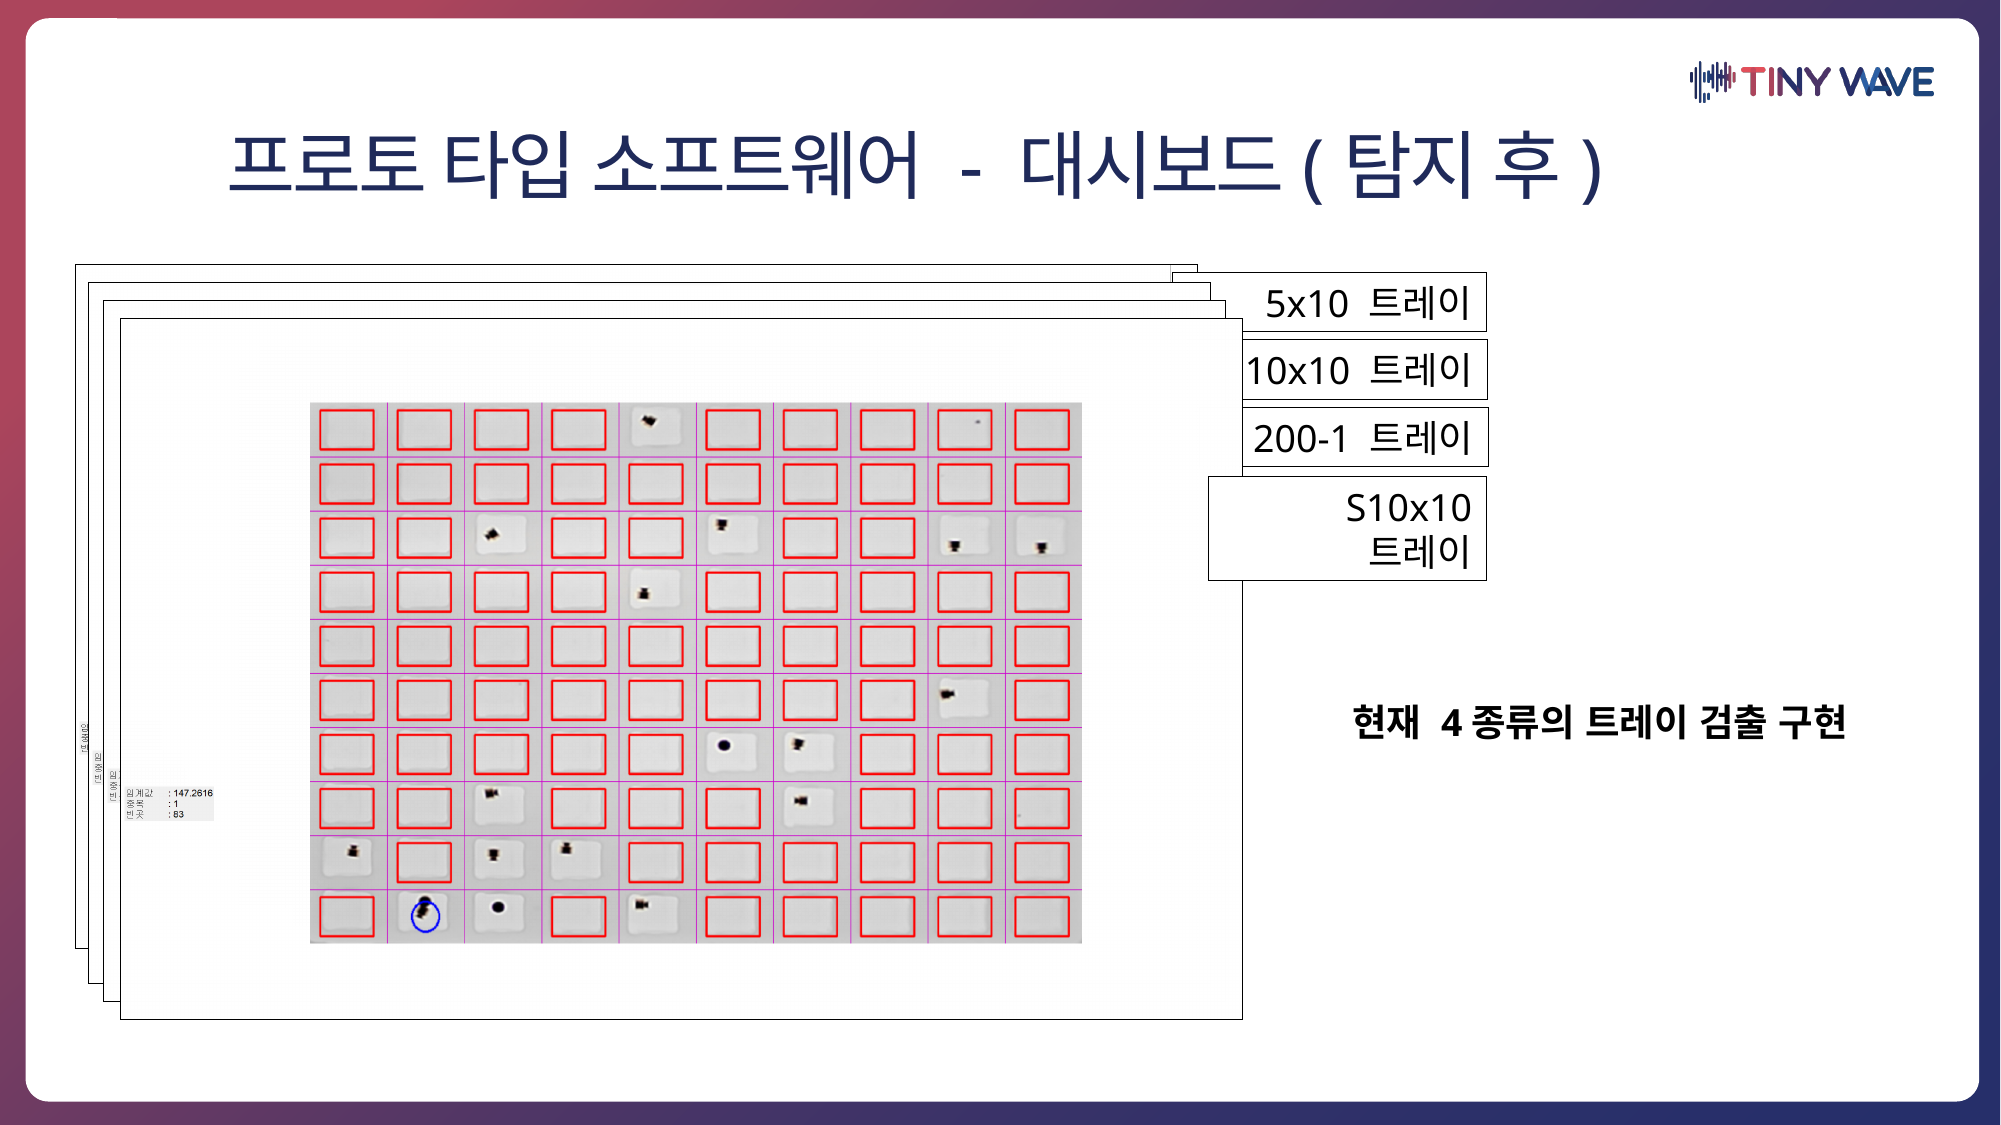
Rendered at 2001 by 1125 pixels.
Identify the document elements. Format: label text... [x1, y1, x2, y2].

text_box 현재 4종류의 트레이 검출 구현 [1489, 691, 1937, 752]
picture [0, 0, 2001, 1125]
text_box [103, 300, 1489, 1002]
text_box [120, 318, 1487, 1020]
text_box 프로토 타입 소프트웨어 - 대시보드(탐지 후) [226, 118, 1603, 209]
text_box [75, 264, 1487, 949]
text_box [88, 282, 1488, 984]
